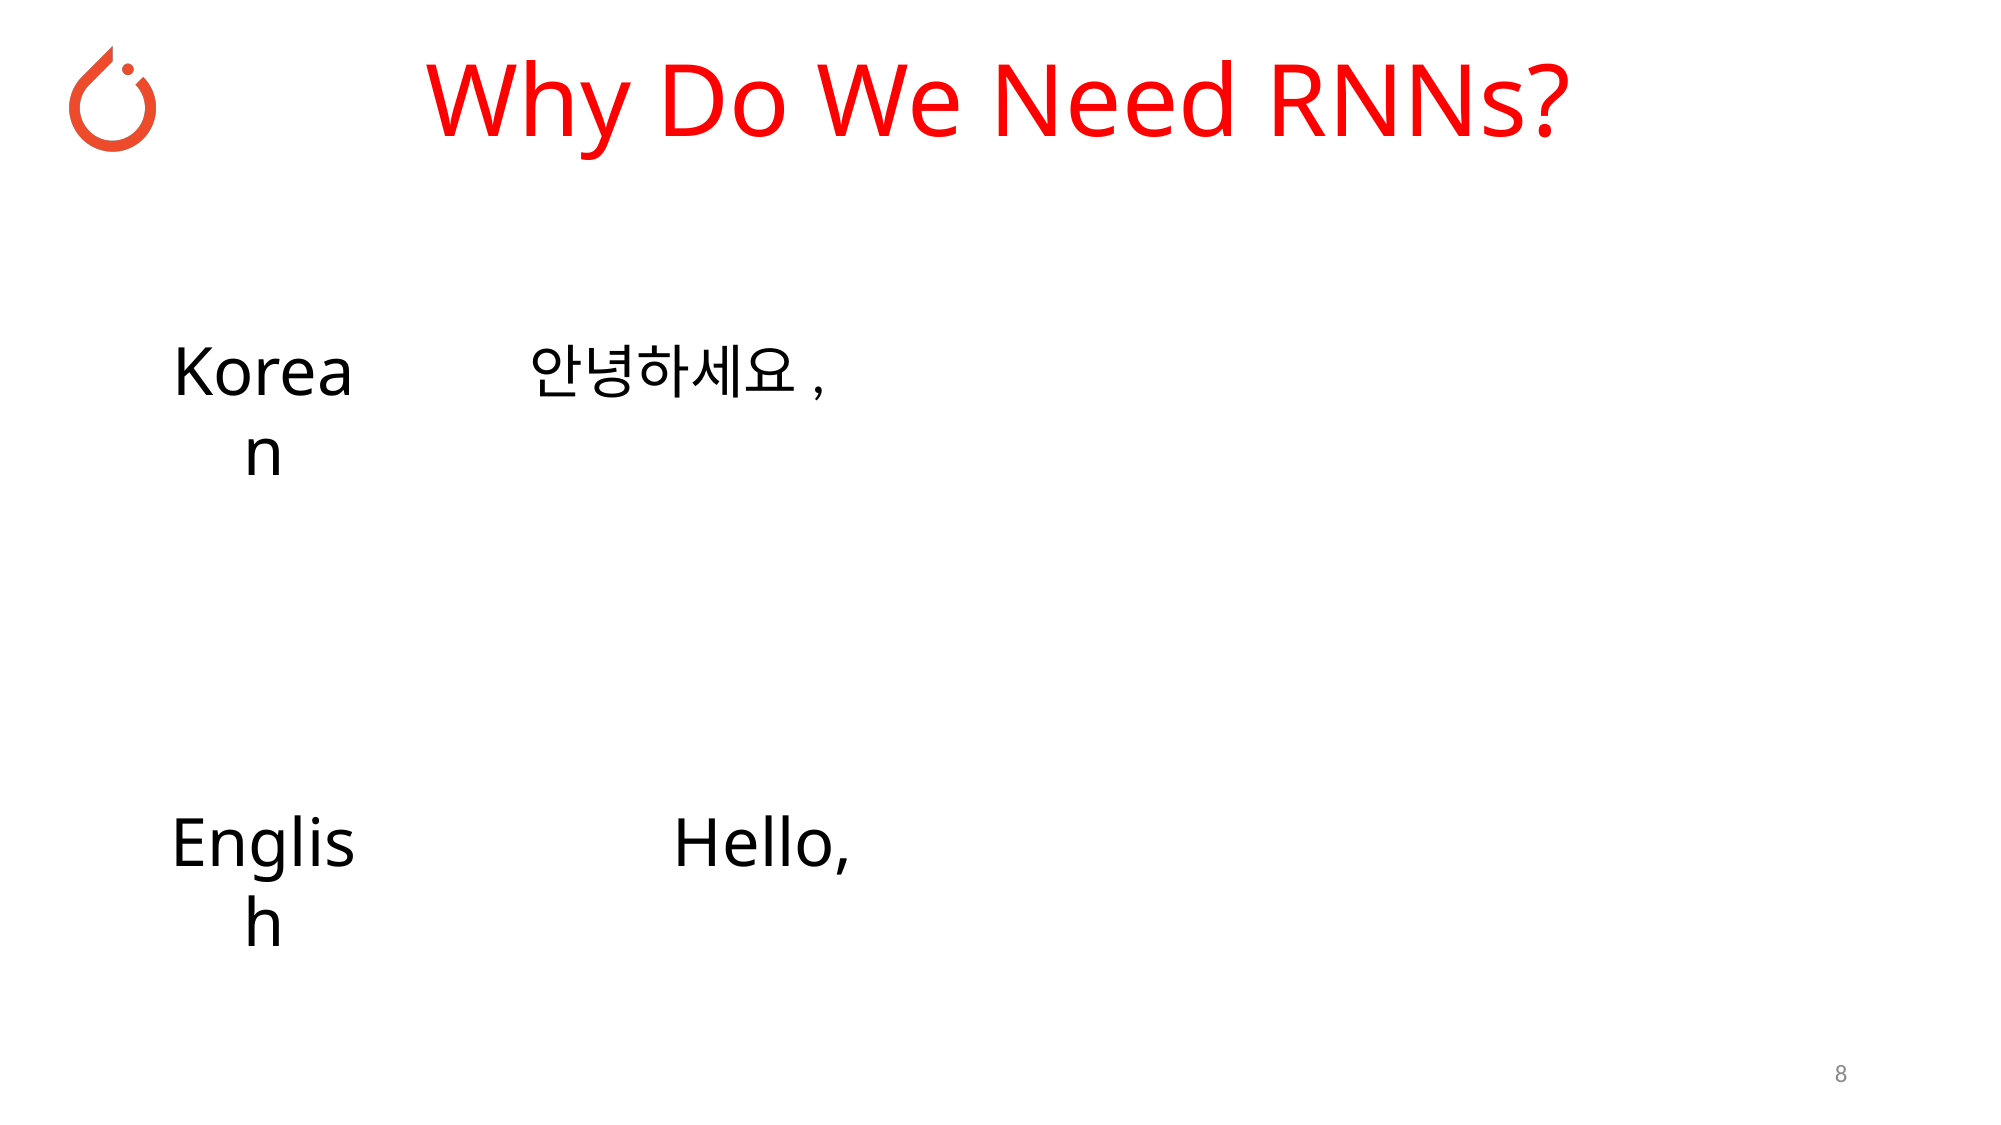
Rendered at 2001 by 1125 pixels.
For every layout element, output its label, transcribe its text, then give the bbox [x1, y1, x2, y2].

slide_number 8 [1412, 1042, 1863, 1103]
text_box English [145, 792, 382, 967]
text_box 안녕하세요, [514, 328, 1483, 413]
text_box Korean [145, 321, 382, 497]
text_box Hello, [658, 792, 1341, 887]
picture [69, 46, 156, 152]
text_box Why Do We Need RNNs? [136, 3, 1862, 166]
